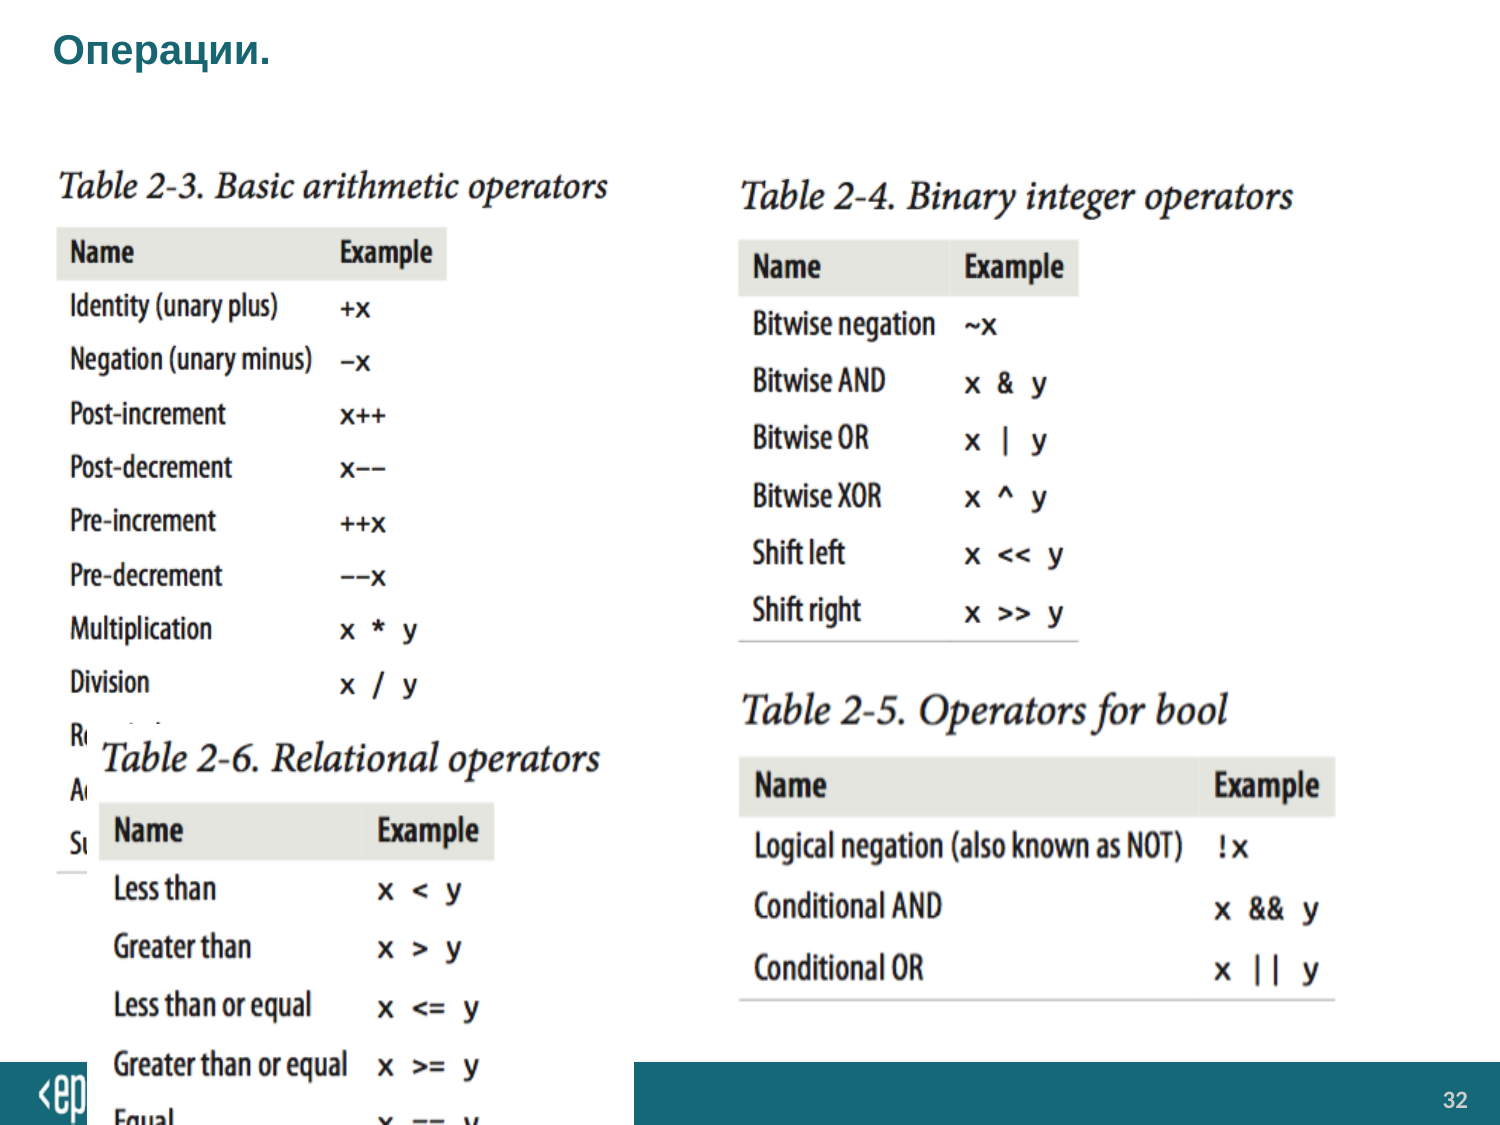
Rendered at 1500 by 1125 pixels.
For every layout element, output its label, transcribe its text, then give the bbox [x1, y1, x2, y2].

picture [724, 687, 1360, 1016]
picture [37, 162, 634, 1125]
title Операции. [0, 0, 1500, 95]
picture [724, 166, 1325, 662]
